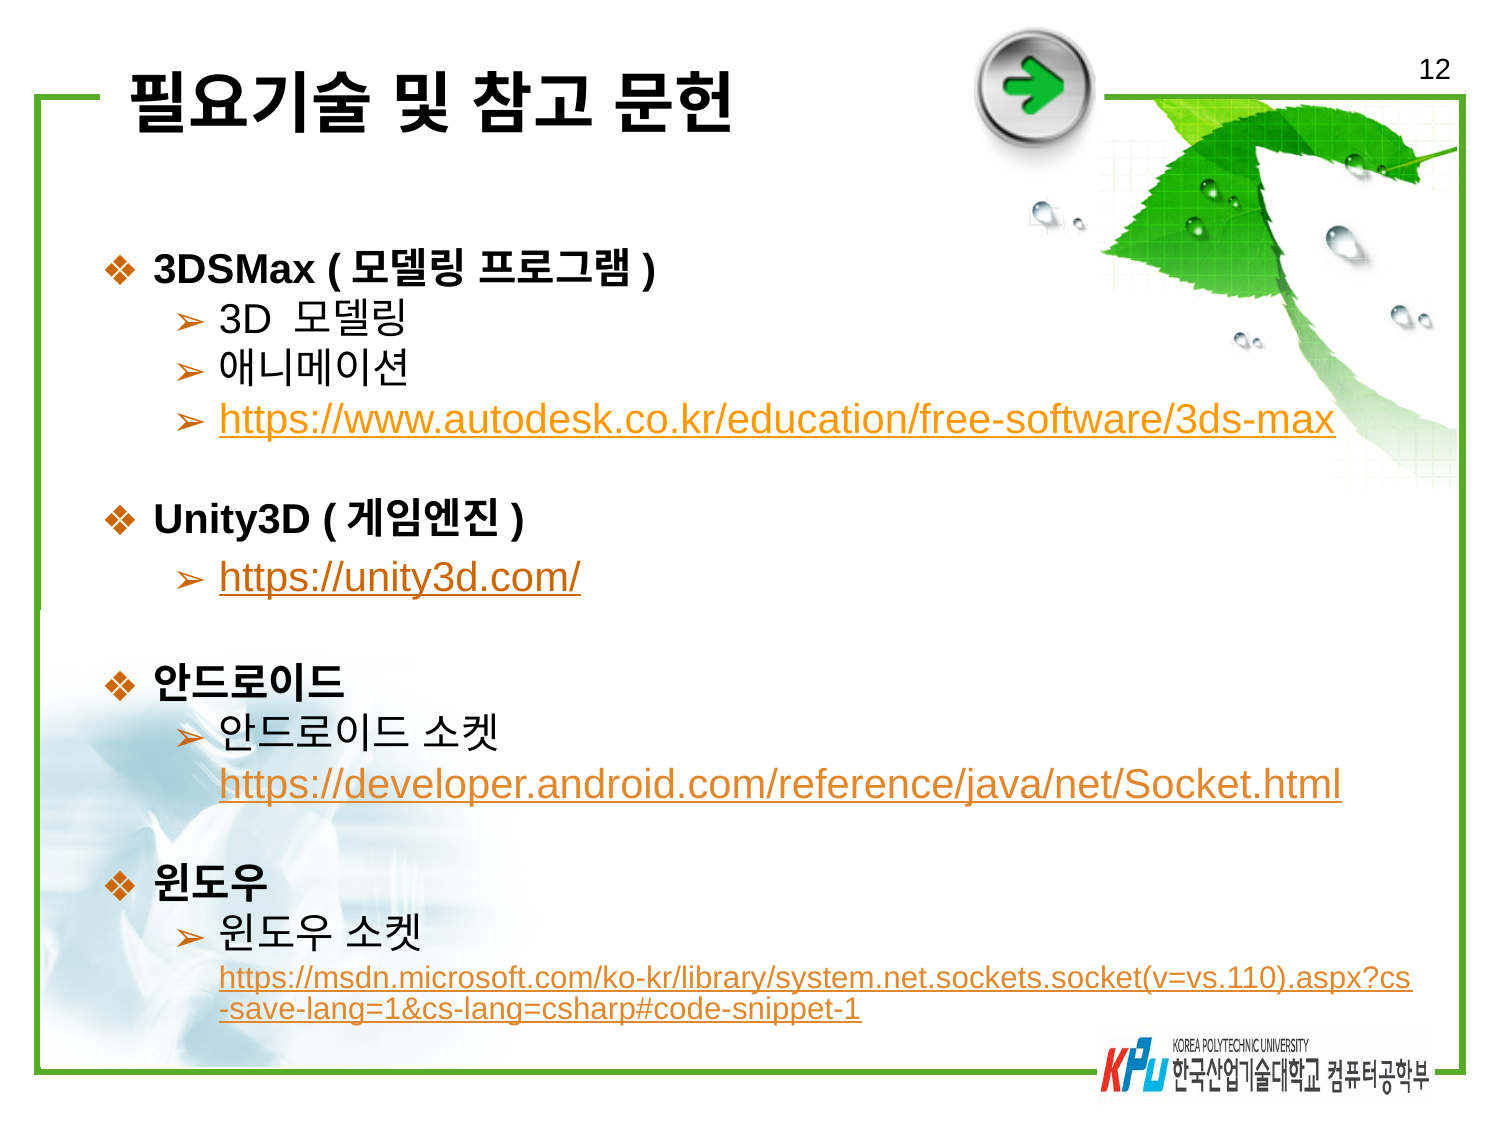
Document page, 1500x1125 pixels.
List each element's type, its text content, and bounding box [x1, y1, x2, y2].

text_box 12 [1116, 42, 1467, 83]
list 3DSMax (모델링 프로그램) 3D 모델링 애니메이션 https://www.autodesk.co.kr/education/free-software/3ds-max Unity3D (게임엔진) https://unity3d.com/ 안드로이드 안드로이드 소켓 https://developer.android.com/reference/java/net/Socket.html 윈도우 윈도우 소켓 https://msdn.microsoft.com/ko-kr/library/system.net.sockets.socket(v=vs.110).aspx?cs-save-lang=1&cs-lang=csharp#code-snippet-1 [82, 234, 1432, 1009]
picture [40, 610, 554, 1067]
picture [1097, 1024, 1435, 1106]
title 필요기술 및 참고 문헌 [112, 54, 875, 147]
picture [974, 27, 1457, 518]
